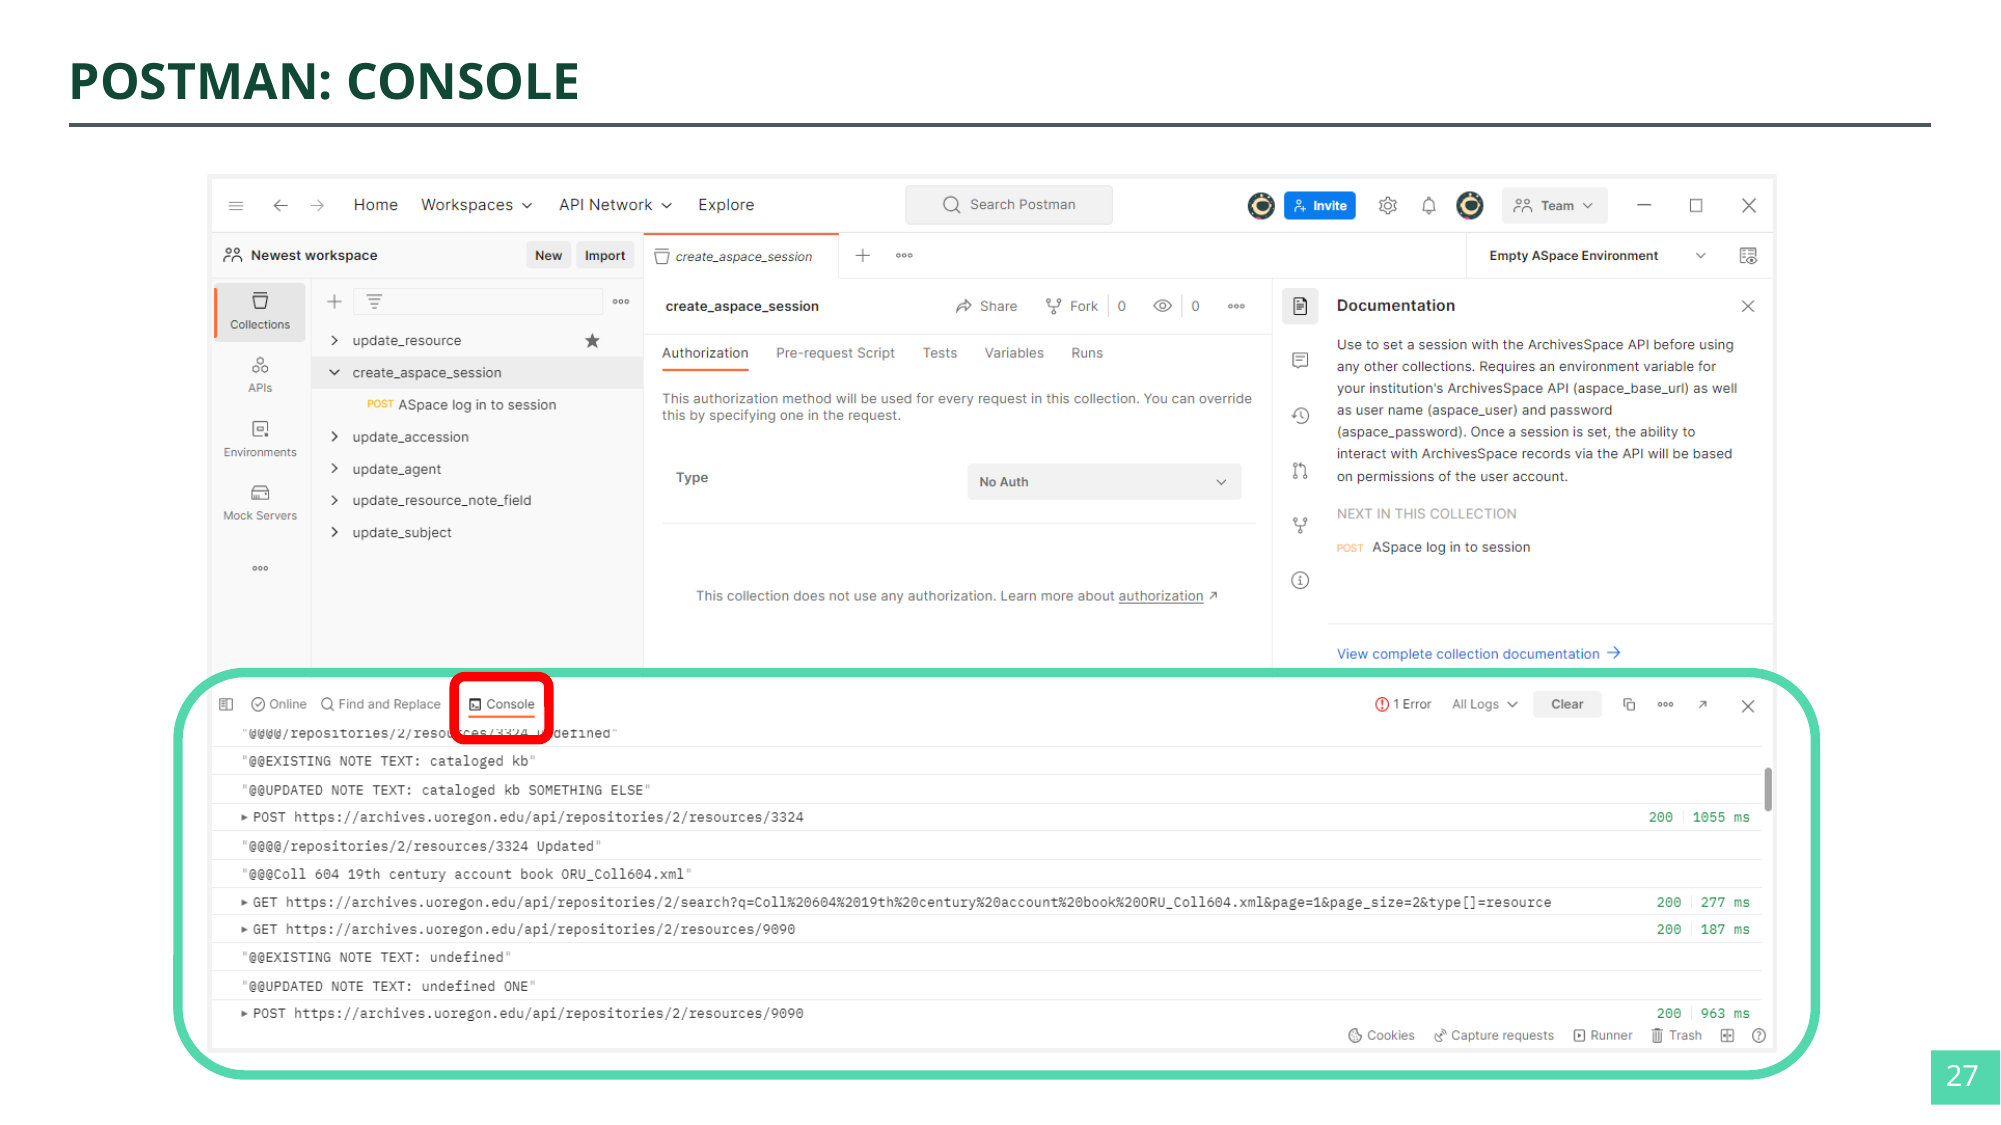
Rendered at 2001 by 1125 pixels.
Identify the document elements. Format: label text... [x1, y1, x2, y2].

text_box [176, 676, 1817, 1077]
picture [211, 178, 1773, 1048]
title POSTMAN: CONSOLE [53, 49, 1936, 145]
